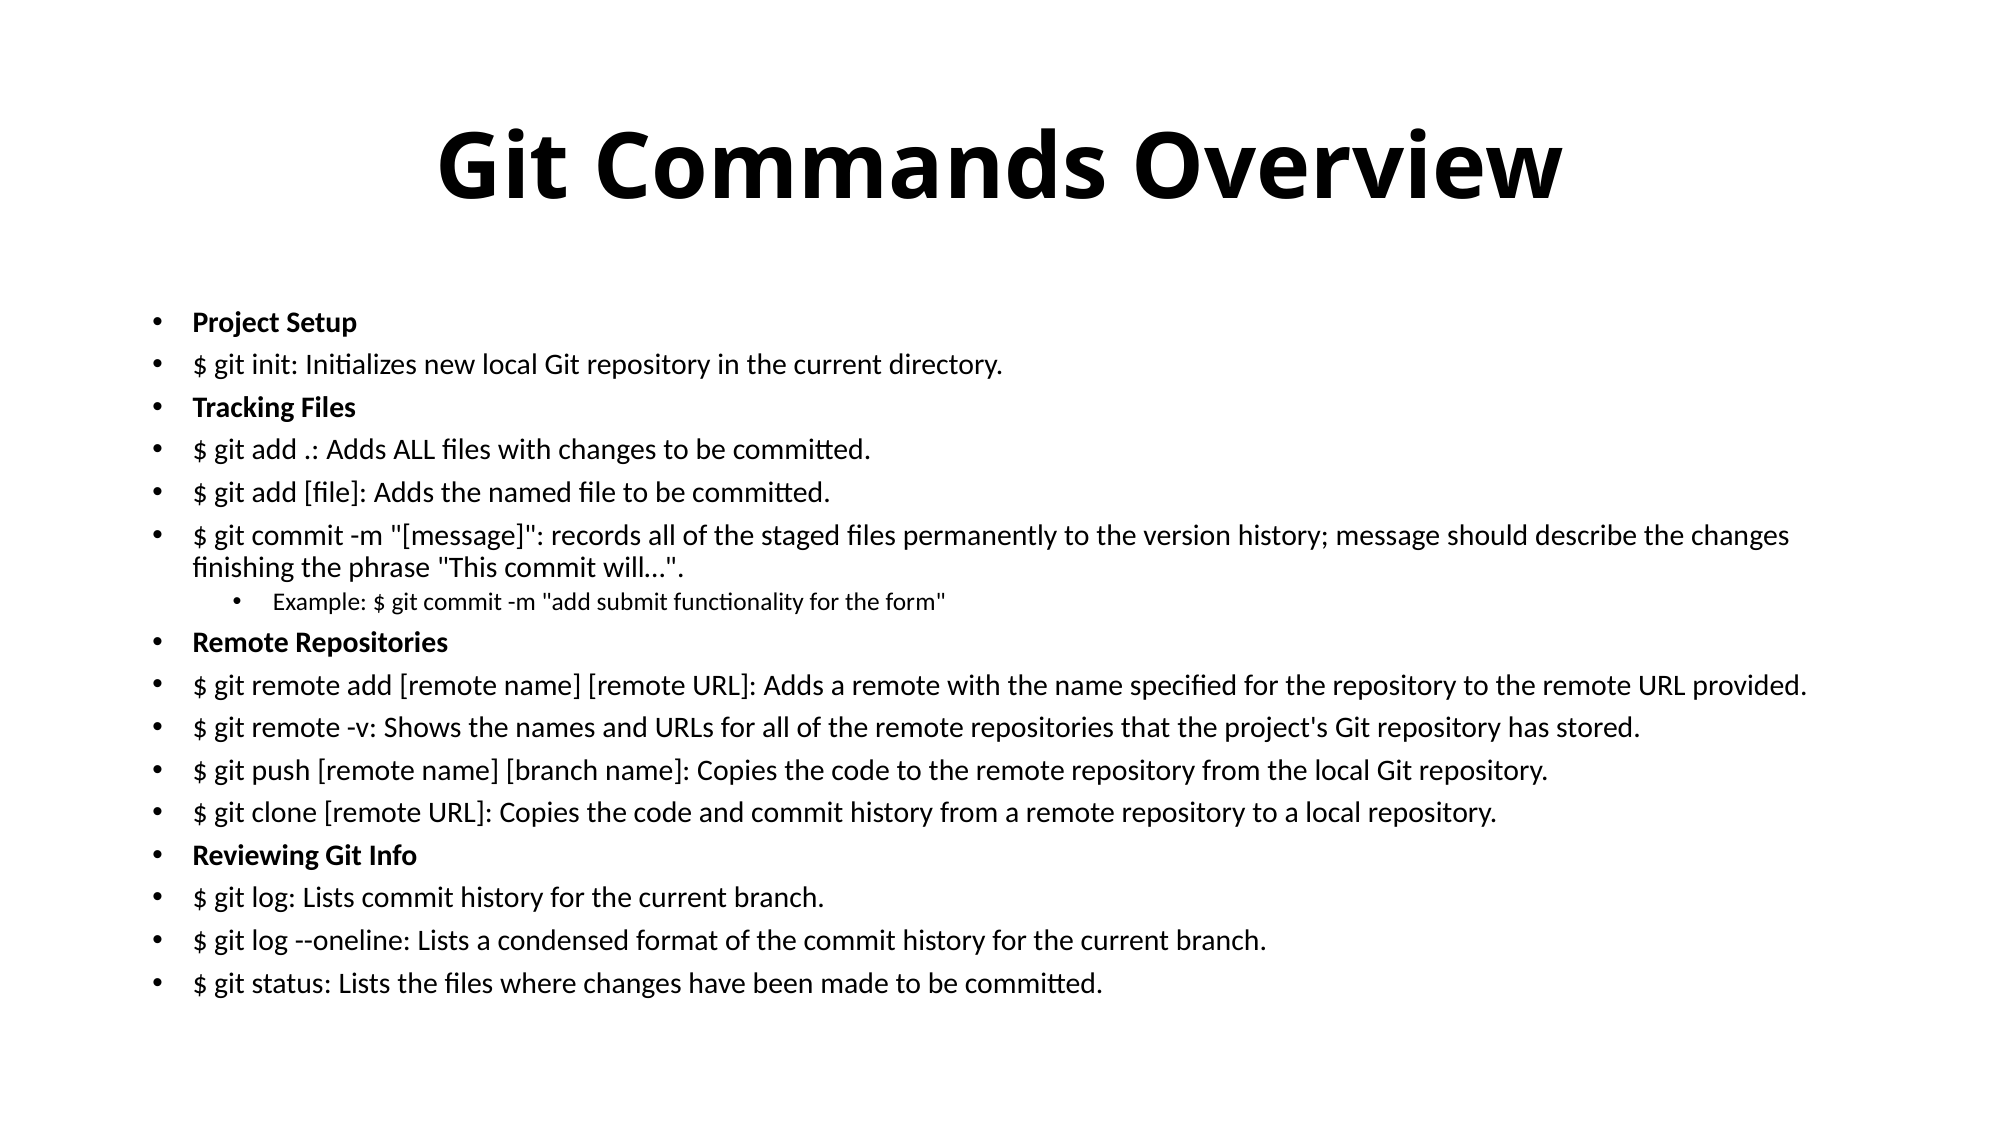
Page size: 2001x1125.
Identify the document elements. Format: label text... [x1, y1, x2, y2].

text_box Git Commands Overview [137, 59, 1863, 278]
text_box Project Setup $ git init: Initializes new local Git repository in the current directory. Tracking Files $ git add .: Adds ALL files with changes to be committed. $ git add [file]: Adds the named file to be committed. $ git commit -m "[message]": records all of the staged files permanently to the version history; message should describe the changes finishing the phrase "This commit will…". Example: $ git commit -m "add submit functionality for the form" Remote Repositories $ git remote add [remote name] [remote URL]: Adds a remote with the name specified for the repository to the remote URL provided. $ git remote -v: Shows the names and URLs for all of the remote repositories that the project's Git repository has stored. $ git push [remote name] [branch name]: Copies the code to the remote repository from the local Git repository. $ git clone [remote URL]: Copies the code and commit history from a remote repository to a local repository. Reviewing Git Info $ git log: Lists commit history for the current branch. $ git log --oneline: Lists a condensed format of the commit history for the current branch. $ git status: Lists the files where changes have been made to be committed. [137, 299, 1863, 1014]
